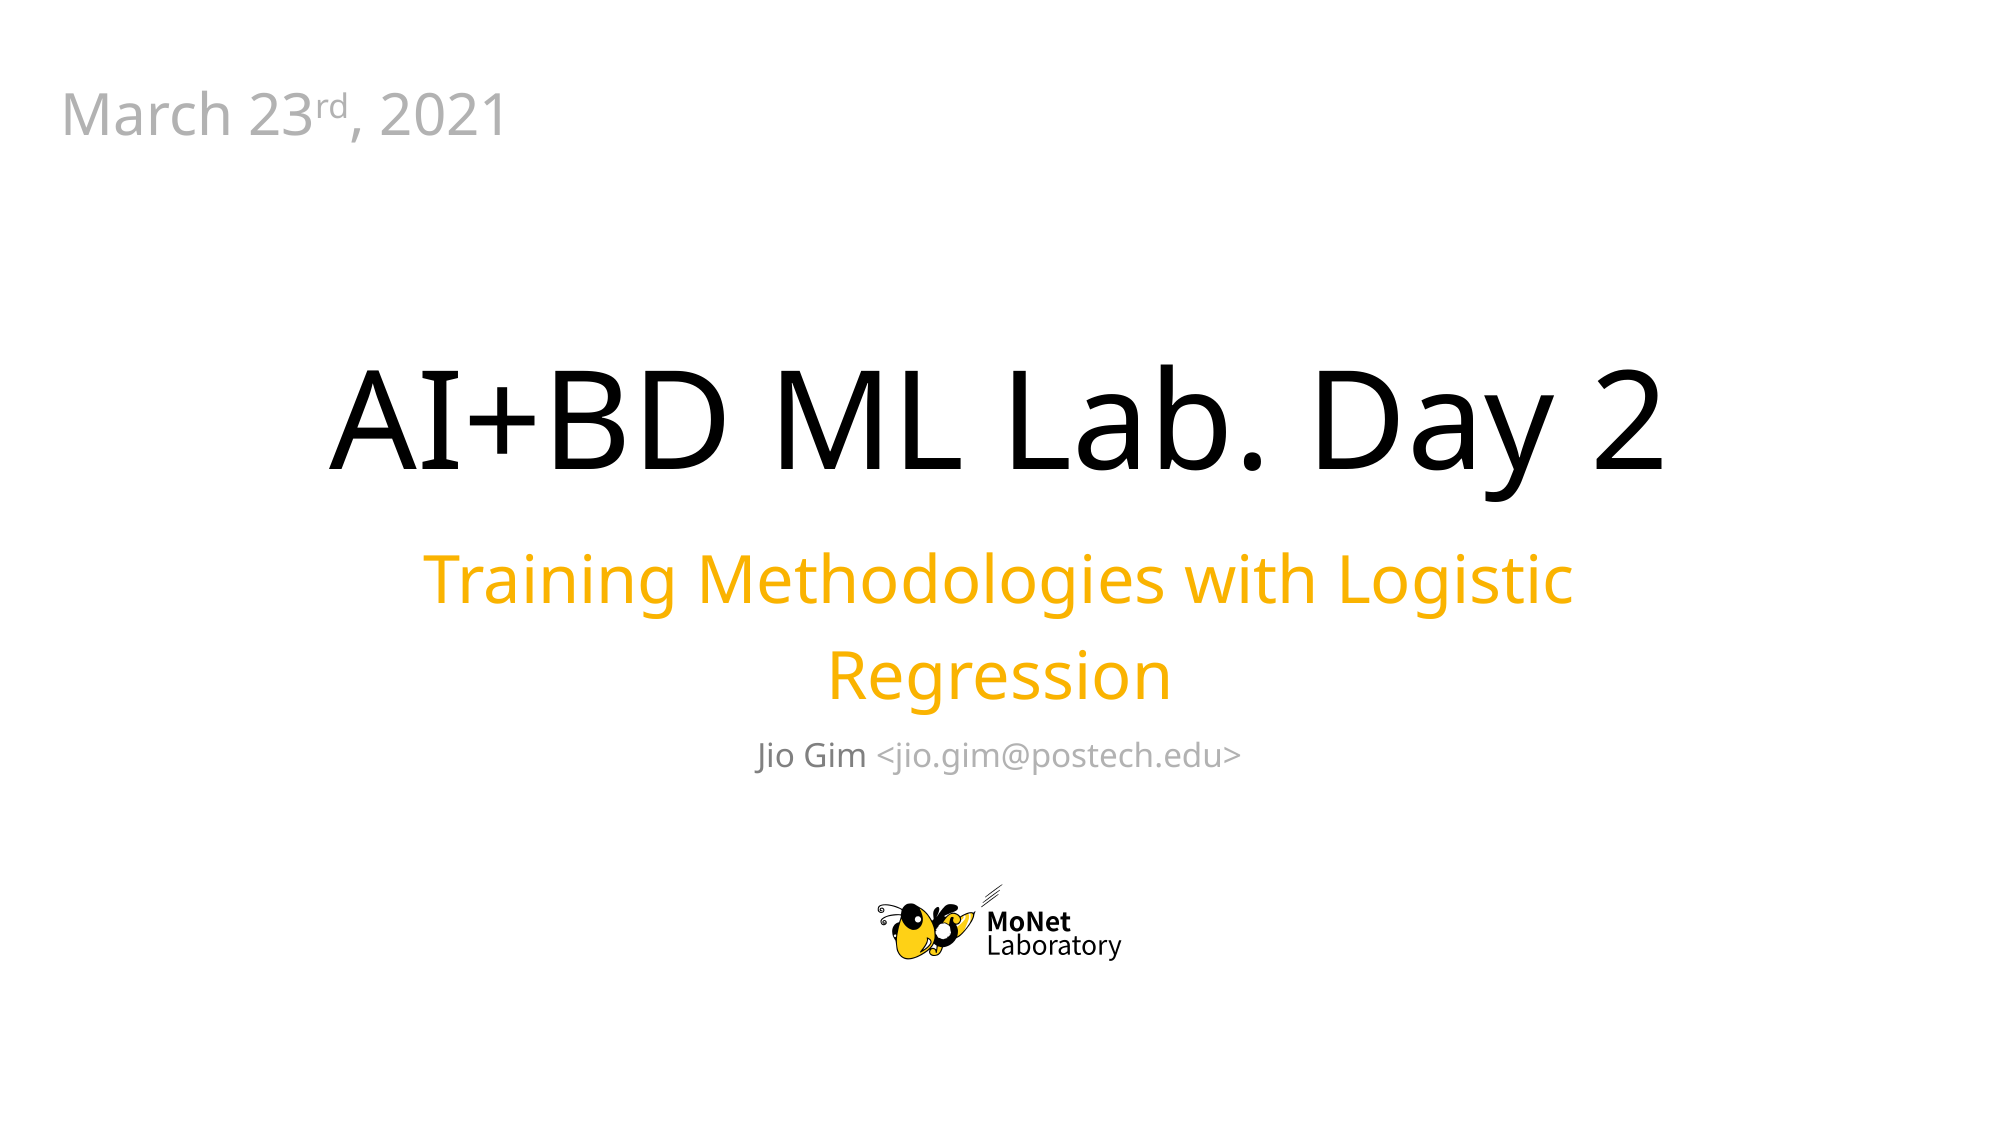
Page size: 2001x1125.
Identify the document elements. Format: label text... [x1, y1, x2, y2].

list Jio Gim <jio.gim@postech.edu> [695, 725, 1305, 851]
subtitle Training Methodologies with Logistic Regression [249, 520, 1750, 665]
list March 23rd, 2021 [60, 63, 666, 148]
title AI+BD ML Lab. Day 2 [249, 171, 1750, 505]
picture [868, 875, 1131, 970]
